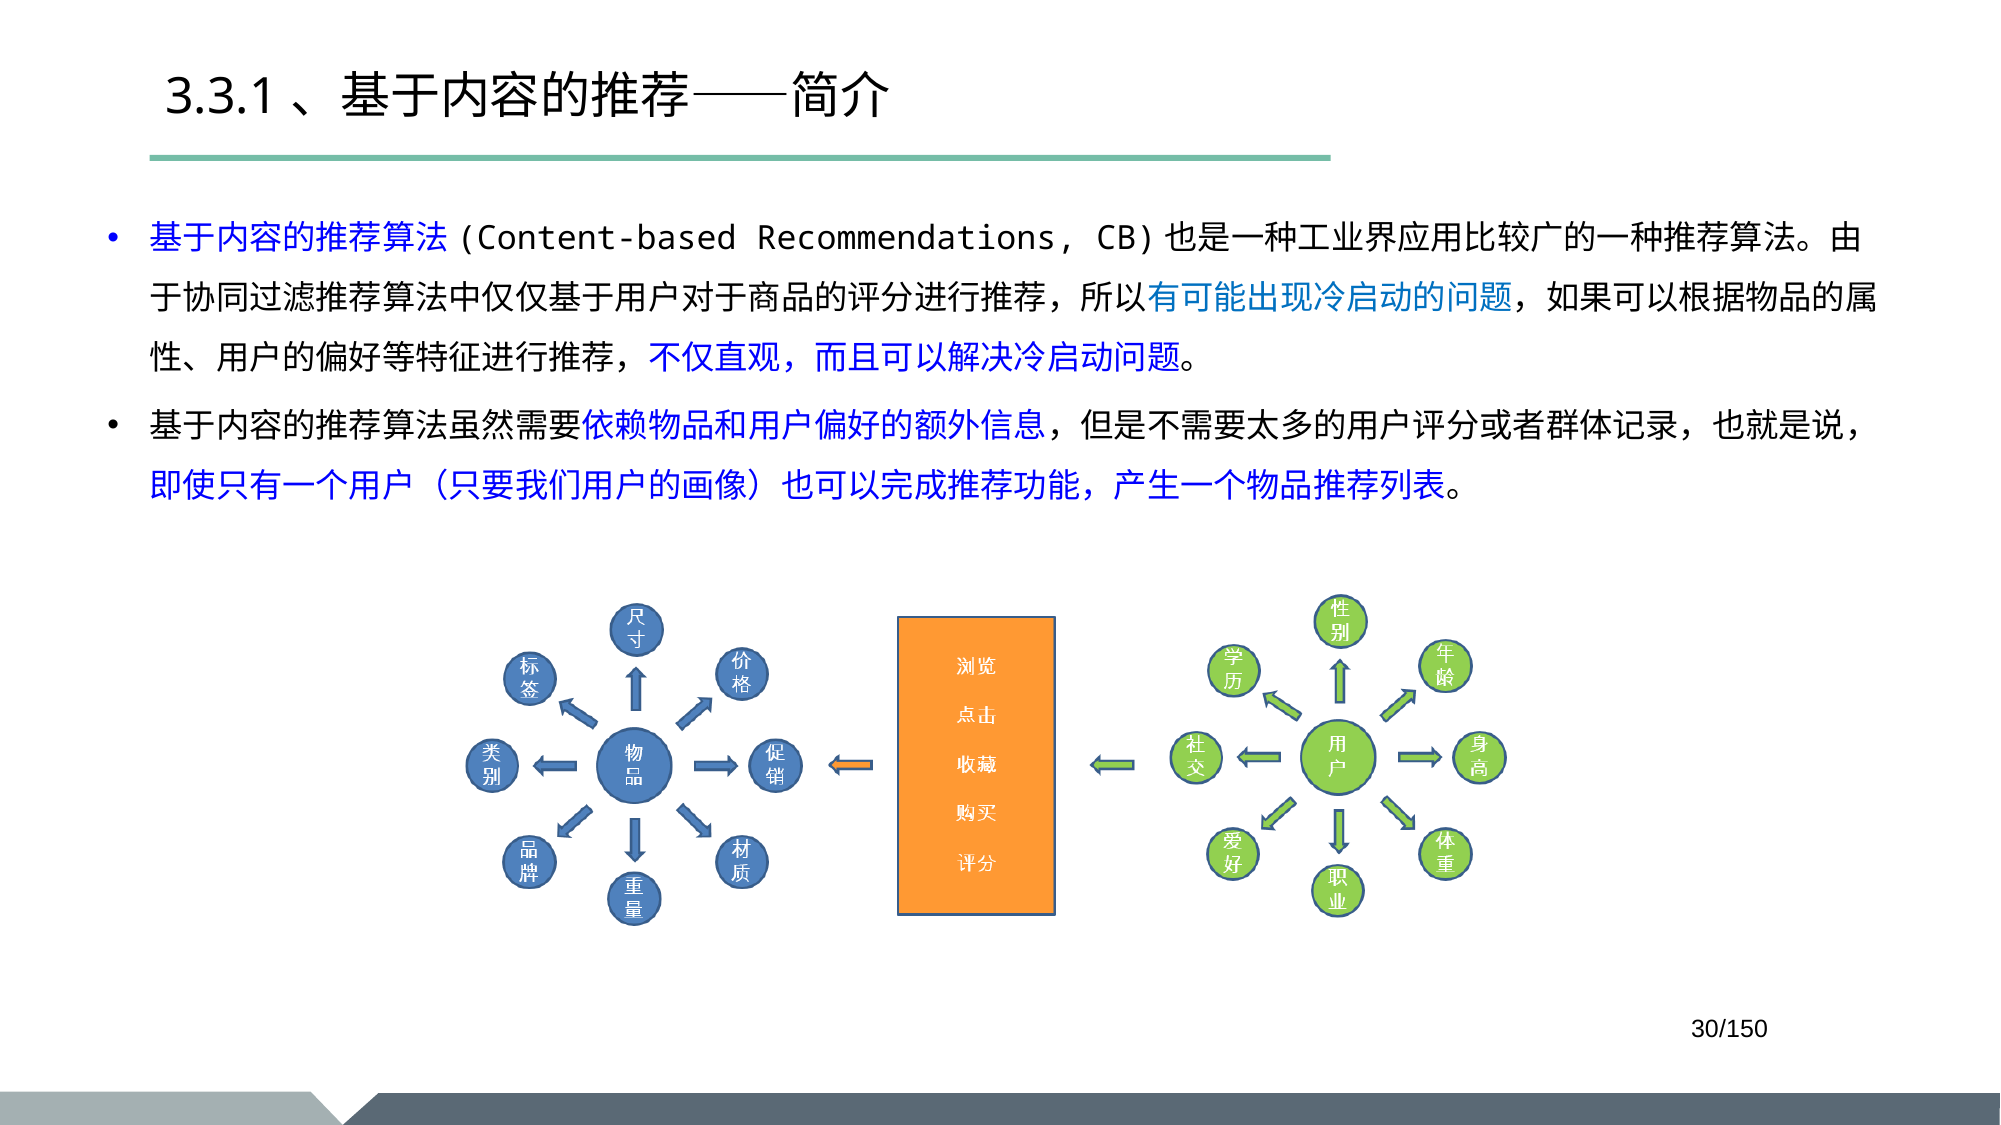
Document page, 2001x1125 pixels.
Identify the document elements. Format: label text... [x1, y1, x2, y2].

slide_number /150 [1680, 1004, 1777, 1051]
picture [441, 558, 1527, 970]
list 基于内容的推荐算法(Content-based Recommendations, CB)也是一种工业界应用比较广的一种推荐算法。由于协同过滤推荐算法中仅仅基于用户对于商品的评分进行推荐，所以有可能出现冷启动的问题，如果可以根据物品的属性、用户的偏好等特征进行推荐，不仅直观，而且可以解决冷启动问题。 基于内容的推荐算法虽然需要依赖物品和用户偏好的额外信息，但是不需要太多的用户评分或者群体记录，也就是说，即使只有一个用户（只要我们用户的画像）也可以完成推荐功能，产生一个物品推荐列表。 [99, 188, 1901, 959]
title 3.3.1、基于内容的推荐——简介 [157, 28, 1406, 159]
